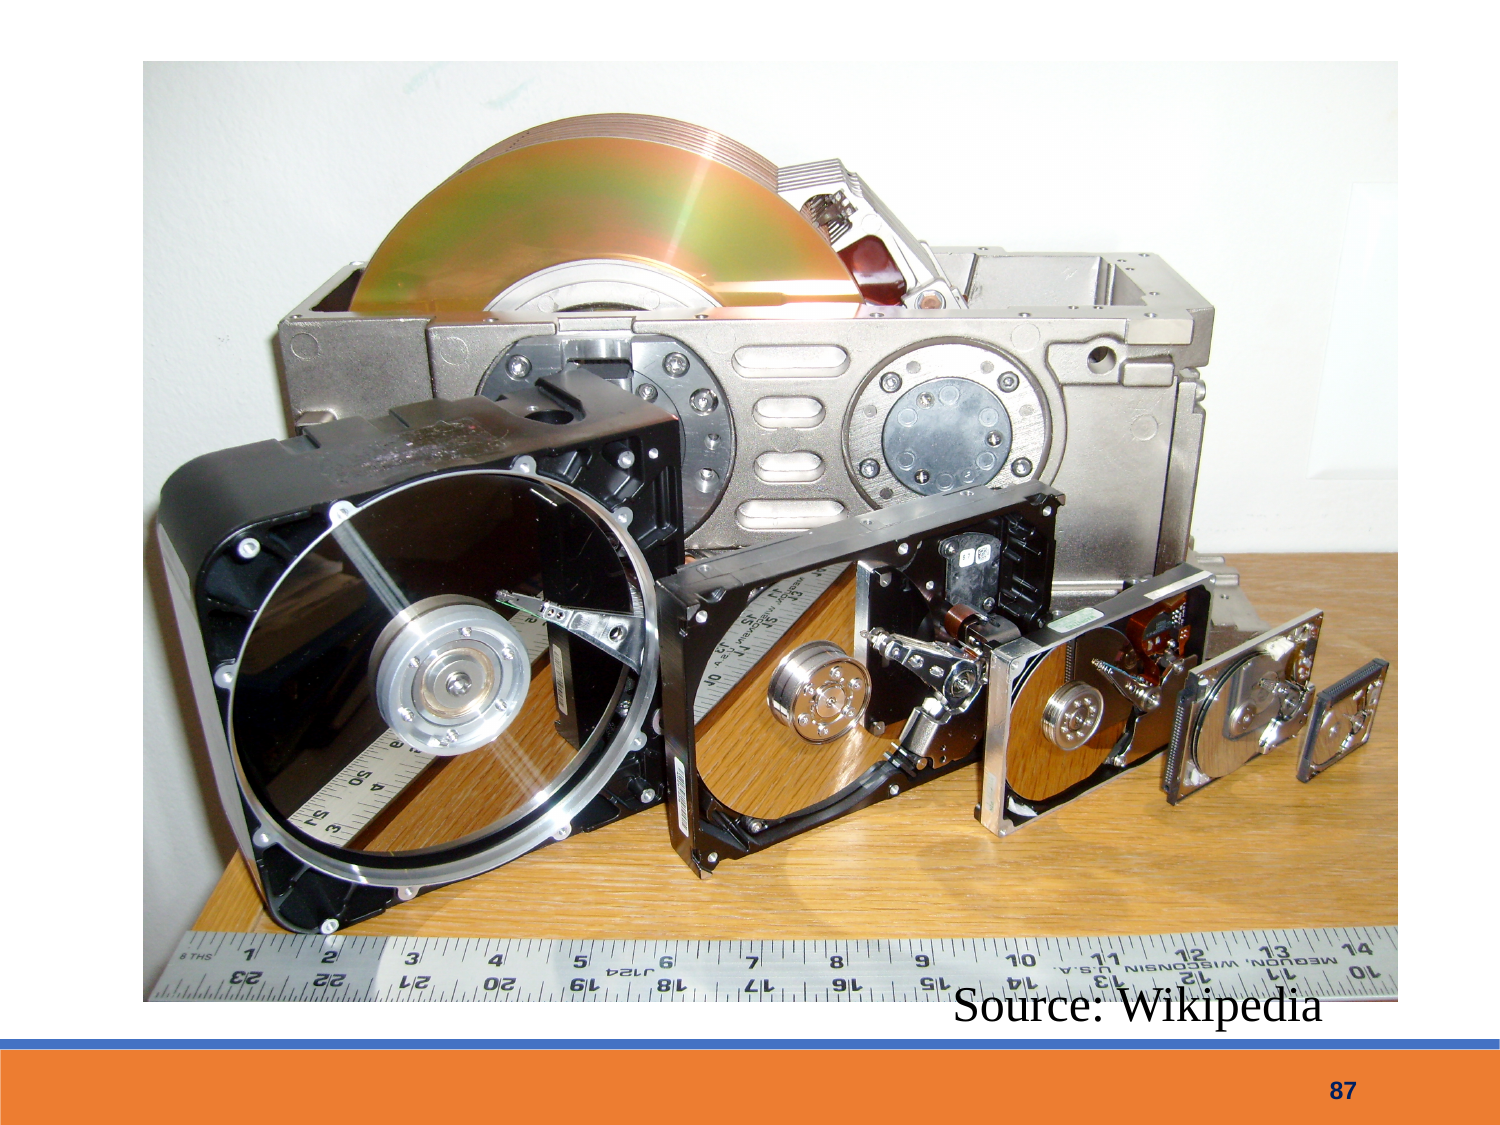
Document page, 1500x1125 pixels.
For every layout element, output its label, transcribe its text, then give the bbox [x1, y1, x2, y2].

slide_number 87 [1257, 1059, 1373, 1120]
picture [143, 60, 1399, 1003]
text_box Source: Wikipedia [937, 963, 1455, 1039]
